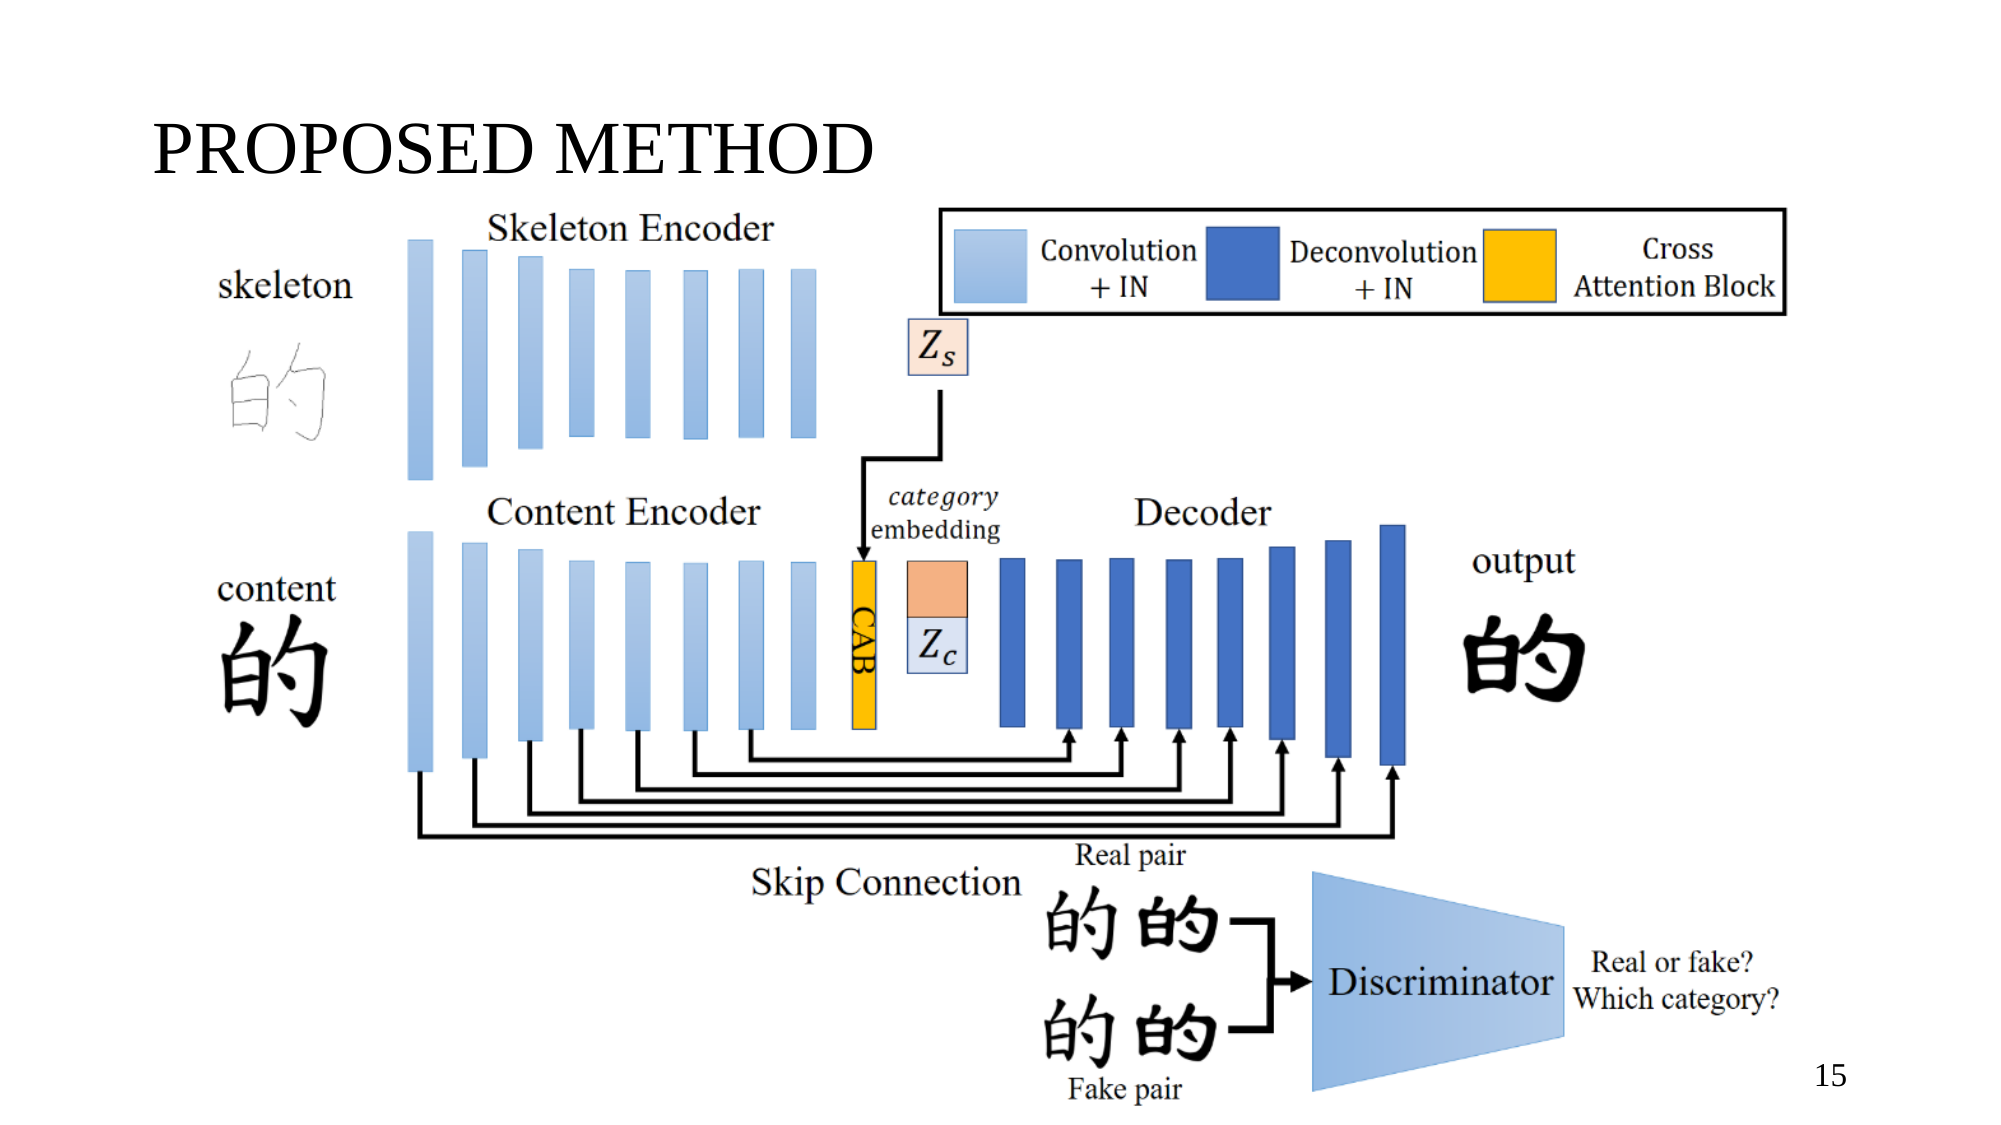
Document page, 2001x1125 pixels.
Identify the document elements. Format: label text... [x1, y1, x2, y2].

title PROPOSED METHOD [137, 59, 1863, 238]
slide_number 15 [1808, 1042, 1863, 1103]
picture [192, 190, 1808, 1125]
